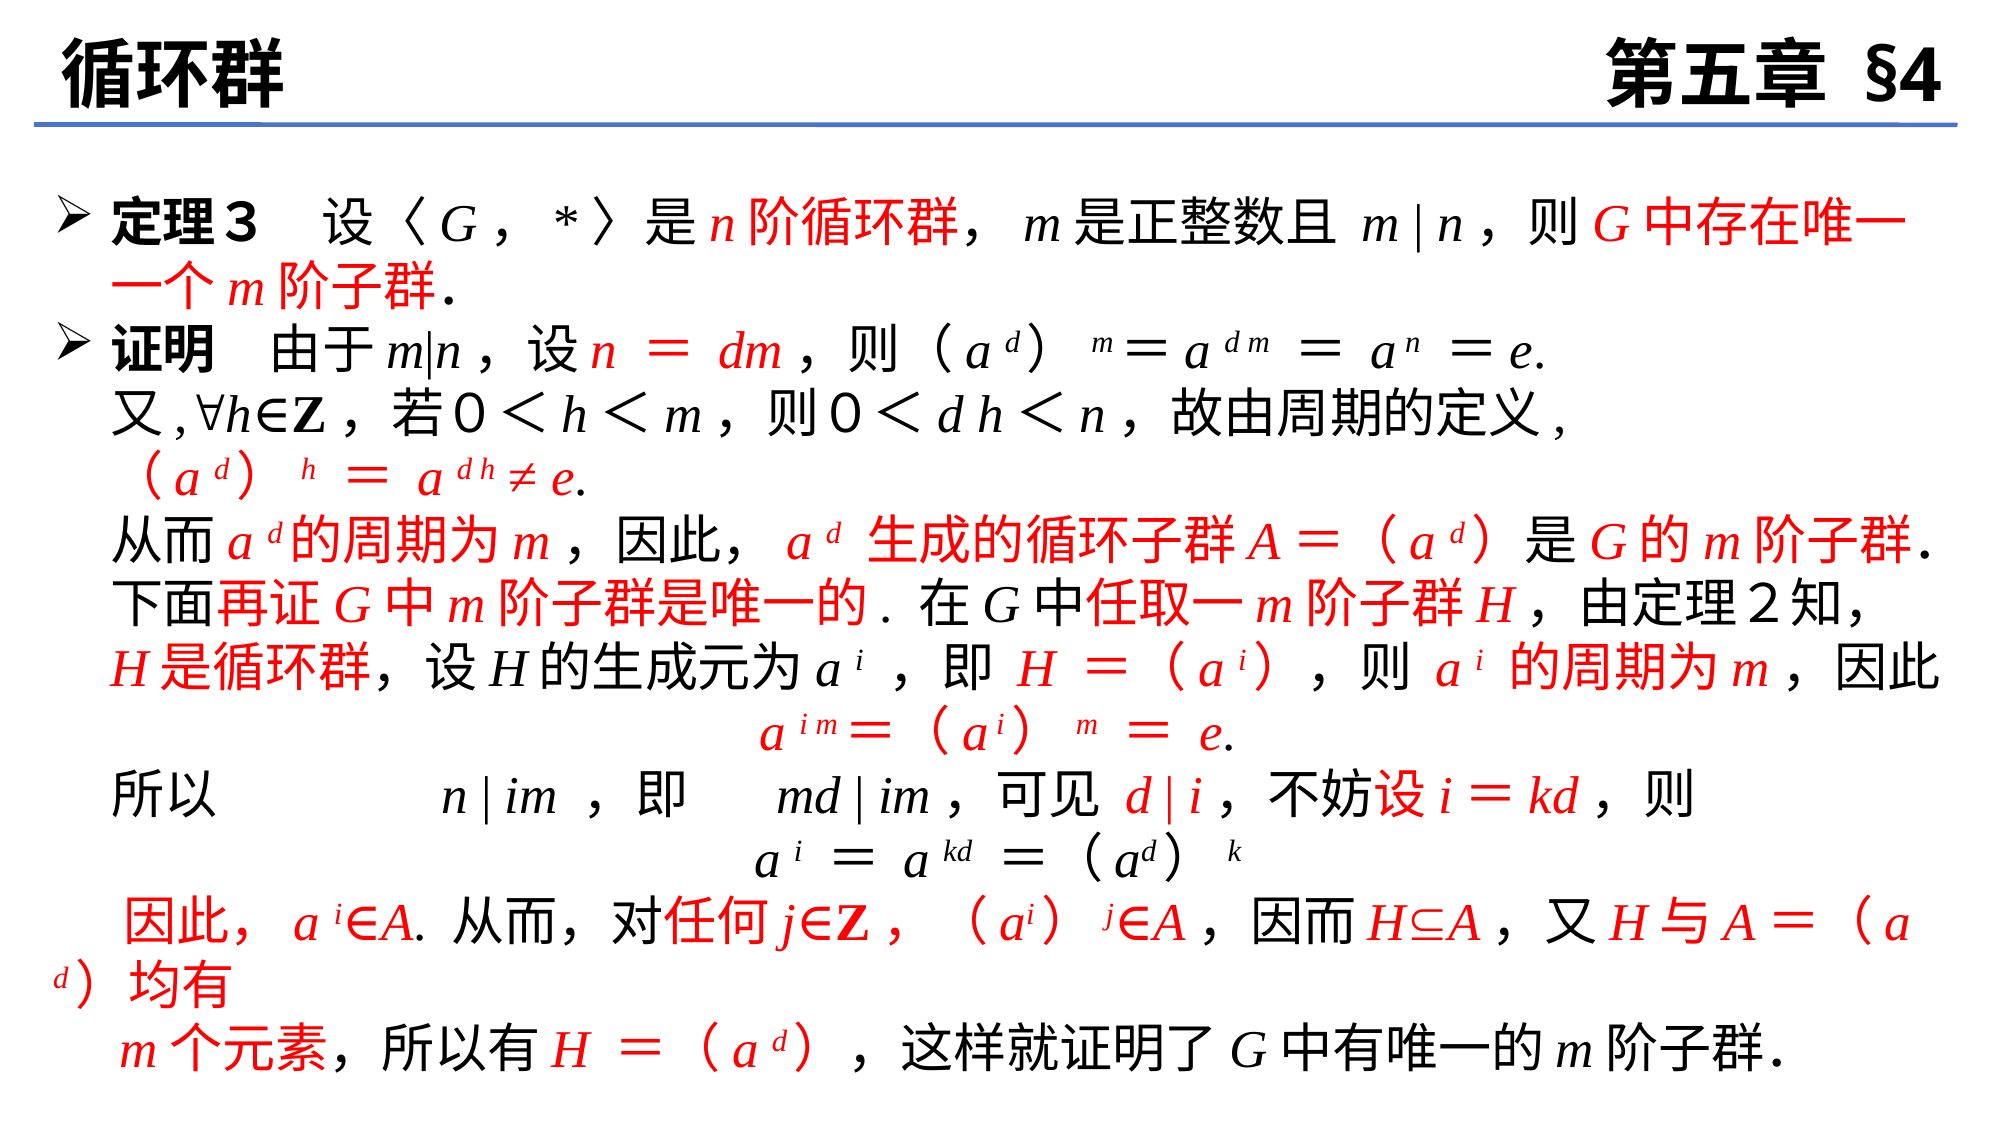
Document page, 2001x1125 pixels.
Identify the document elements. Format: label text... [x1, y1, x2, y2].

text_box 定理３ 设〈G，*〉是n阶循环群，m是正整数且 m | n，则G中存在唯一一个m阶子群． 证明 由于m|n，设n ＝ dm，则（a d）m＝a d m ＝ a n ＝e. 又,h∈Z，若０＜h＜m，则０＜d h＜n，故由周期的定义, （a d）h ＝ a d h ≠ e. 从而a d的周期为m，因此，a d 生成的循环子群A＝（a d）是G的m阶子群． 下面再证G中m阶子群是唯一的. 在G中任取一m阶子群H，由定理２知，H是循环群，设H的生成元为a i ，即 H ＝（a i），则 a i 的周期为m，因此 a i m＝（a i）m ＝ e. 所以 n | im ，即 md | im，可见 d | i，不妨设i＝kd，则 a i ＝ a kd ＝（ad）k 因此，a i∈A. 从而，对任何j∈Z，（ai）j∈A，因而HA，又H与A＝（a d）均有 m个元素，所以有H ＝（a d），这样就证明了G中有唯一的m阶子群． [38, 181, 1958, 1106]
text_box 循环群 [46, 18, 662, 124]
text_box 第五章 §4 [1576, 19, 1958, 124]
